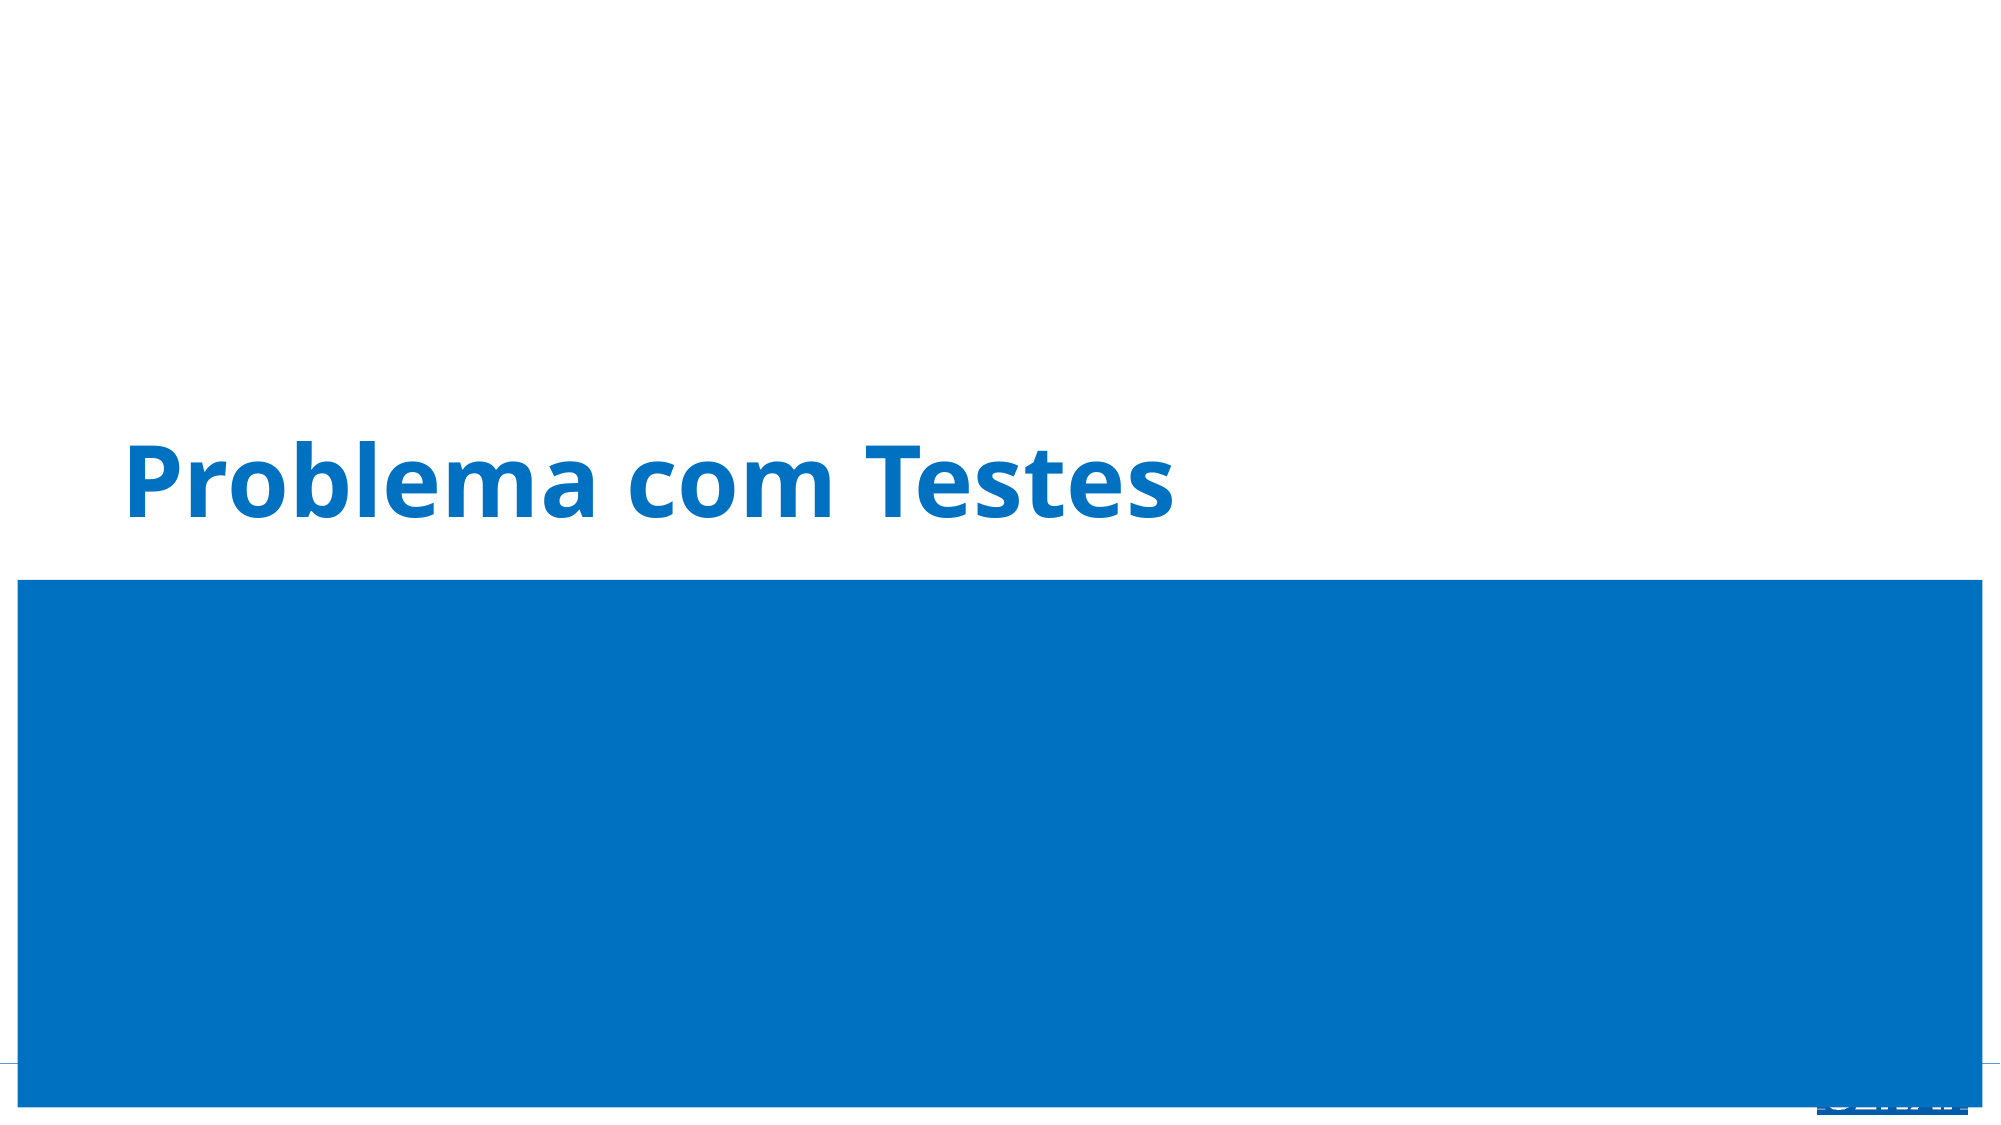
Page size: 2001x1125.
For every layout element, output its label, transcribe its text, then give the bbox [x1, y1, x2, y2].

title Problema com Testes [106, 375, 1897, 547]
picture [1817, 1108, 1968, 1115]
